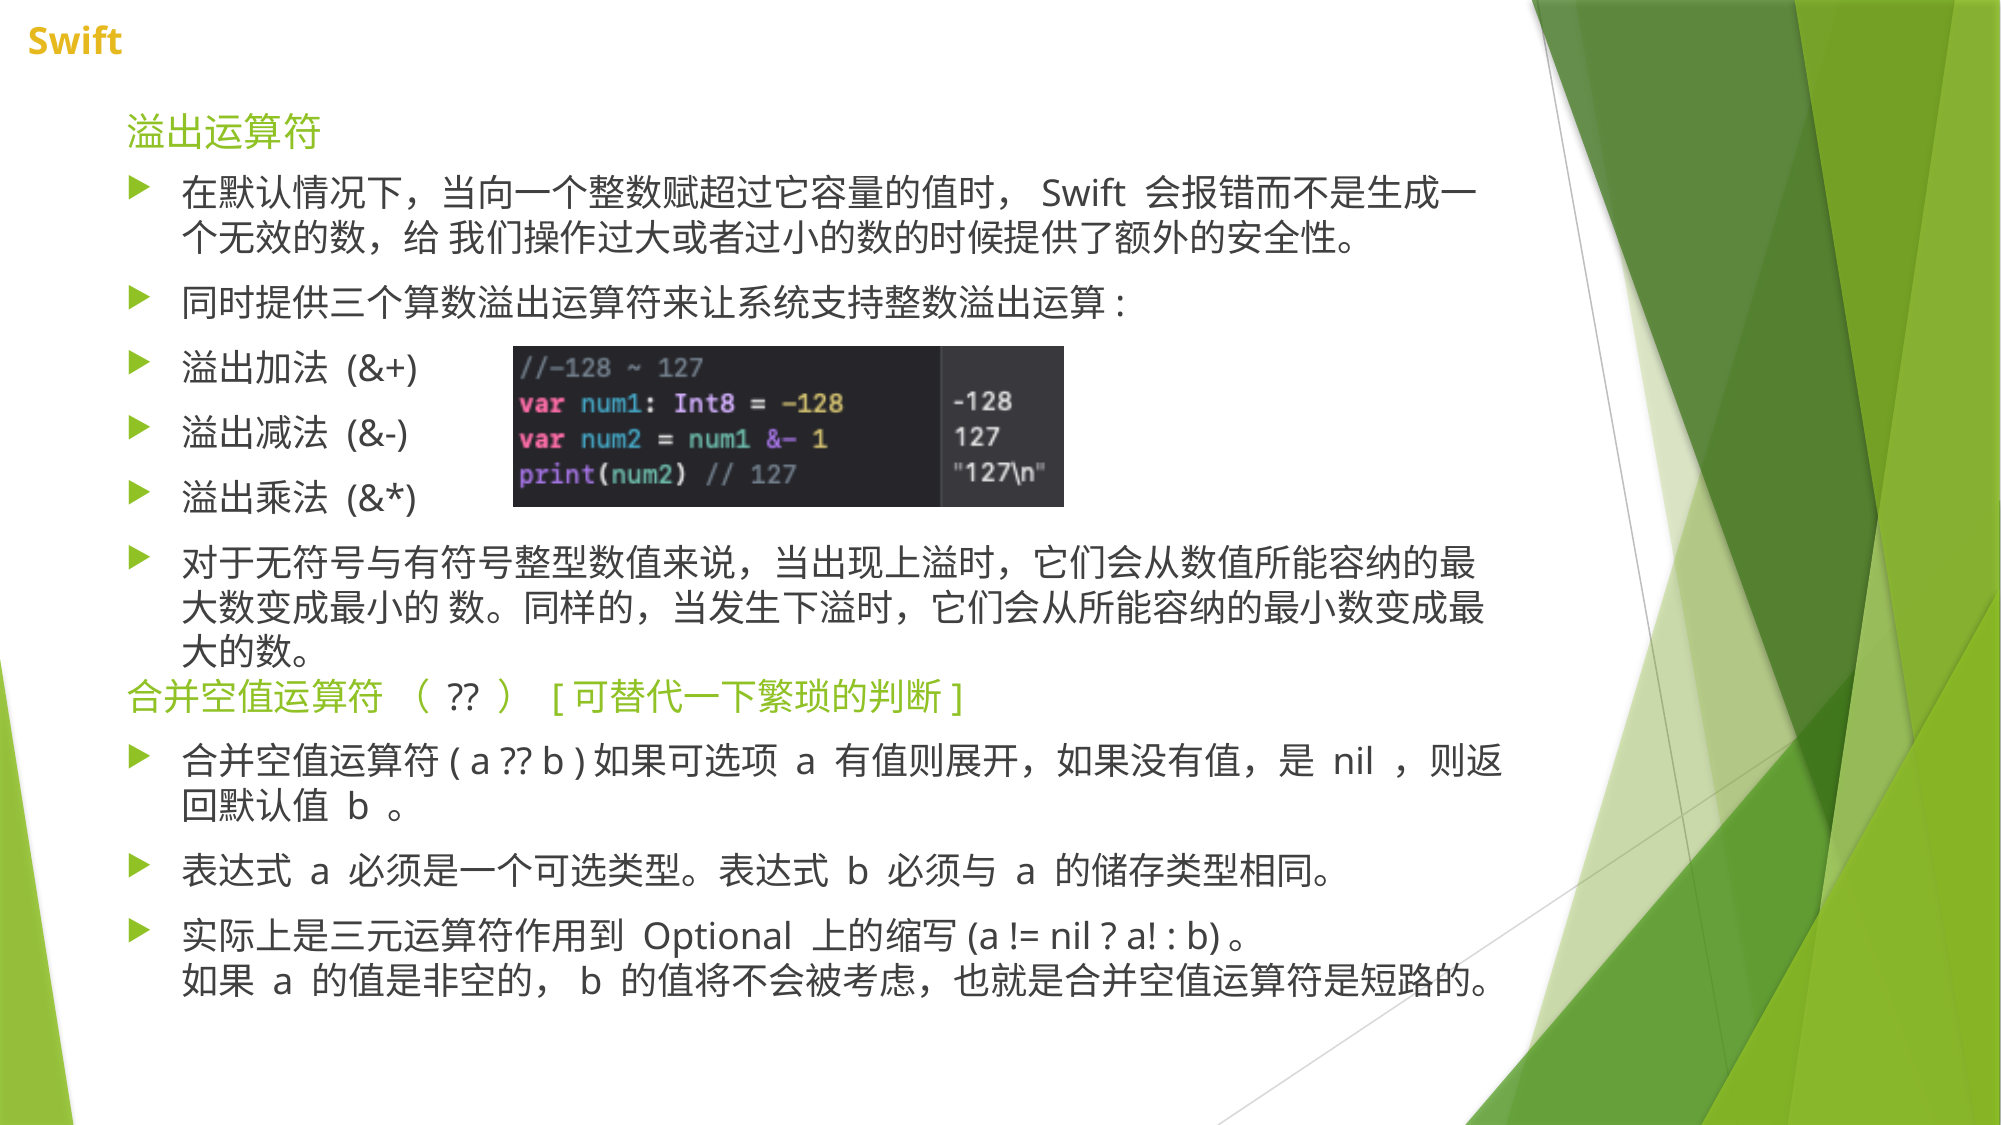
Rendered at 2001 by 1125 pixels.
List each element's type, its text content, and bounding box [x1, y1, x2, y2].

title 溢出运算符 [111, 99, 1522, 162]
picture [513, 345, 1065, 508]
list 在默认情况下，当向一个整数赋超过它容量的值时，Swift 会报错而不是生成一个无效的数，给 我们操作过大或者过小的数的时候提供了额外的安全性。 同时提供三个算数溢出运算符来让系统支持整数溢出运算: 溢出加法 (&+) 溢出减法 (&-) 溢出乘法 (&*) 对于无符号与有符号整型数值来说，当出现上溢时，它们会从数值所能容纳的最大数变成最小的 数。同样的，当发生下溢时，它们会从所能容纳的最小数变成最大的数。 合并空值运算符 （ ?? ） [可替代一下繁琐的判断] 合并空值运算符( a ?? b )如果可选项 a 有值则展开，如果没有值，是 nil ，则返 回默认值 b 。 表达式 a 必须是一个可选类型。表达式 b 必须与 a 的储存类型相同。 实际上是三元运算符作用到 Optional 上的缩写(a != nil ? a! : b)。 如果 a 的值是非空的，b 的值将不会被考虑，也就是合并空值运算符是短路的。 [111, 162, 1522, 1055]
